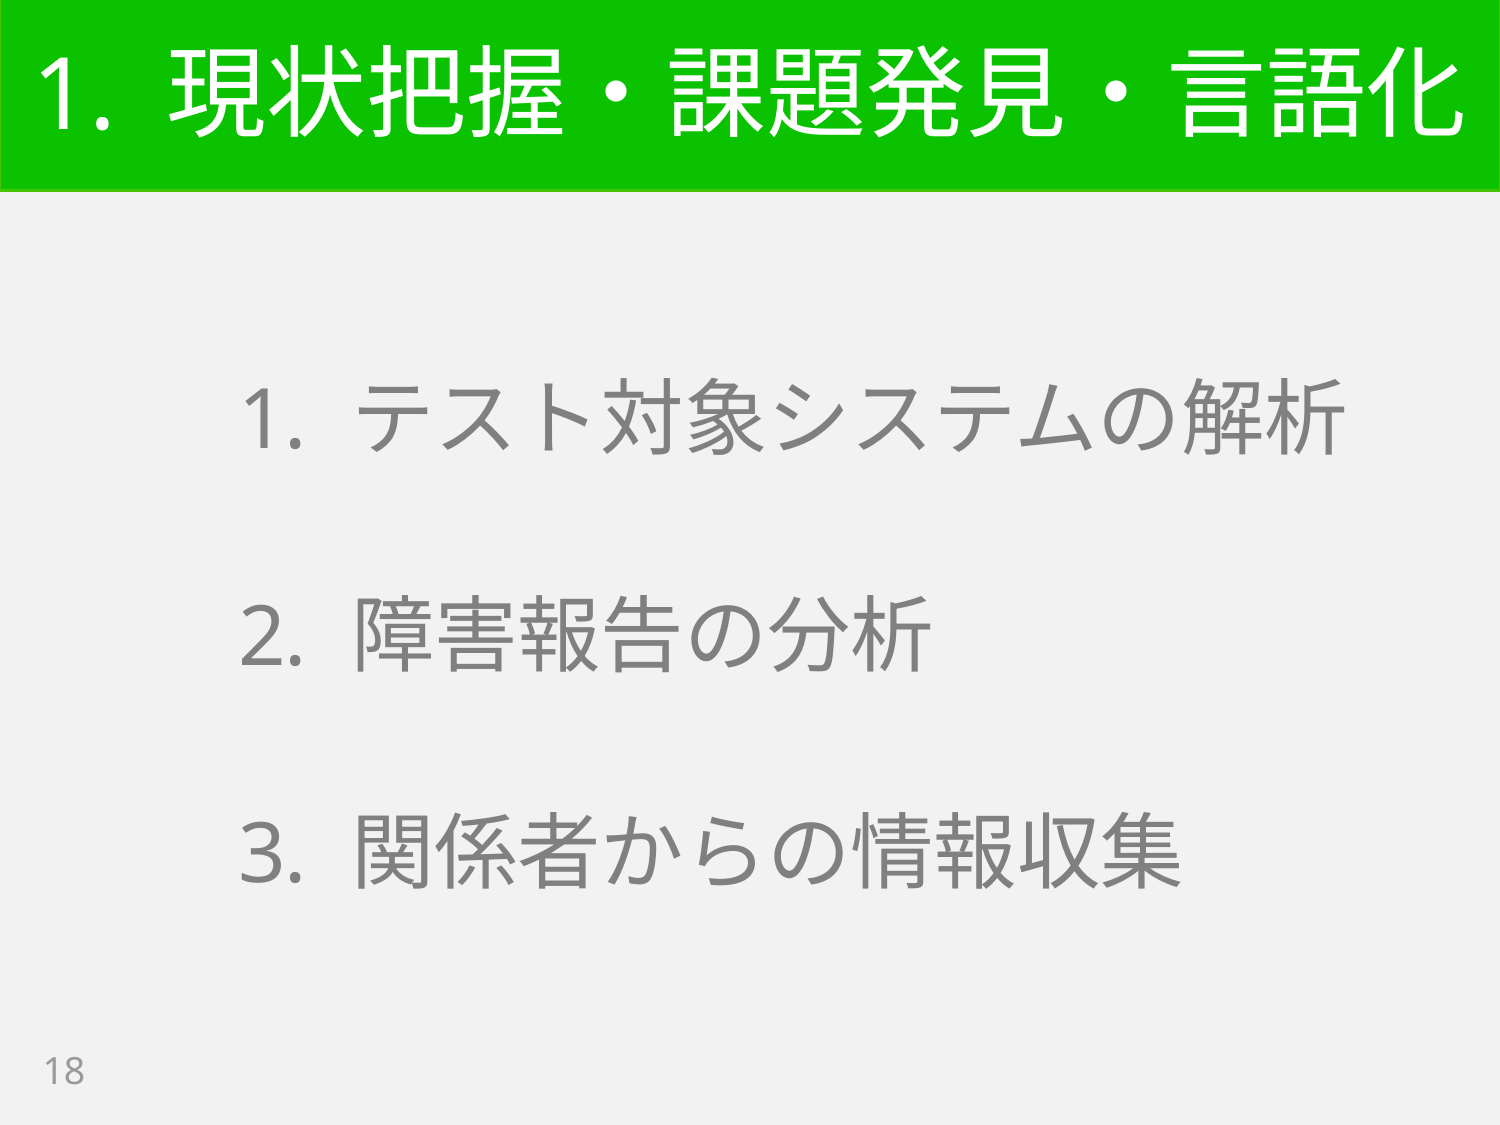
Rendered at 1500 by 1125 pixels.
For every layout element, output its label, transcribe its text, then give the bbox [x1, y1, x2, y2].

list テスト対象システムの解析 障害報告の分析 関係者からの情報収集 [103, 277, 1397, 1000]
title 1. 現状把握・課題発見・言語化 [0, 53, 1500, 140]
slide_number 18 [27, 1042, 146, 1102]
